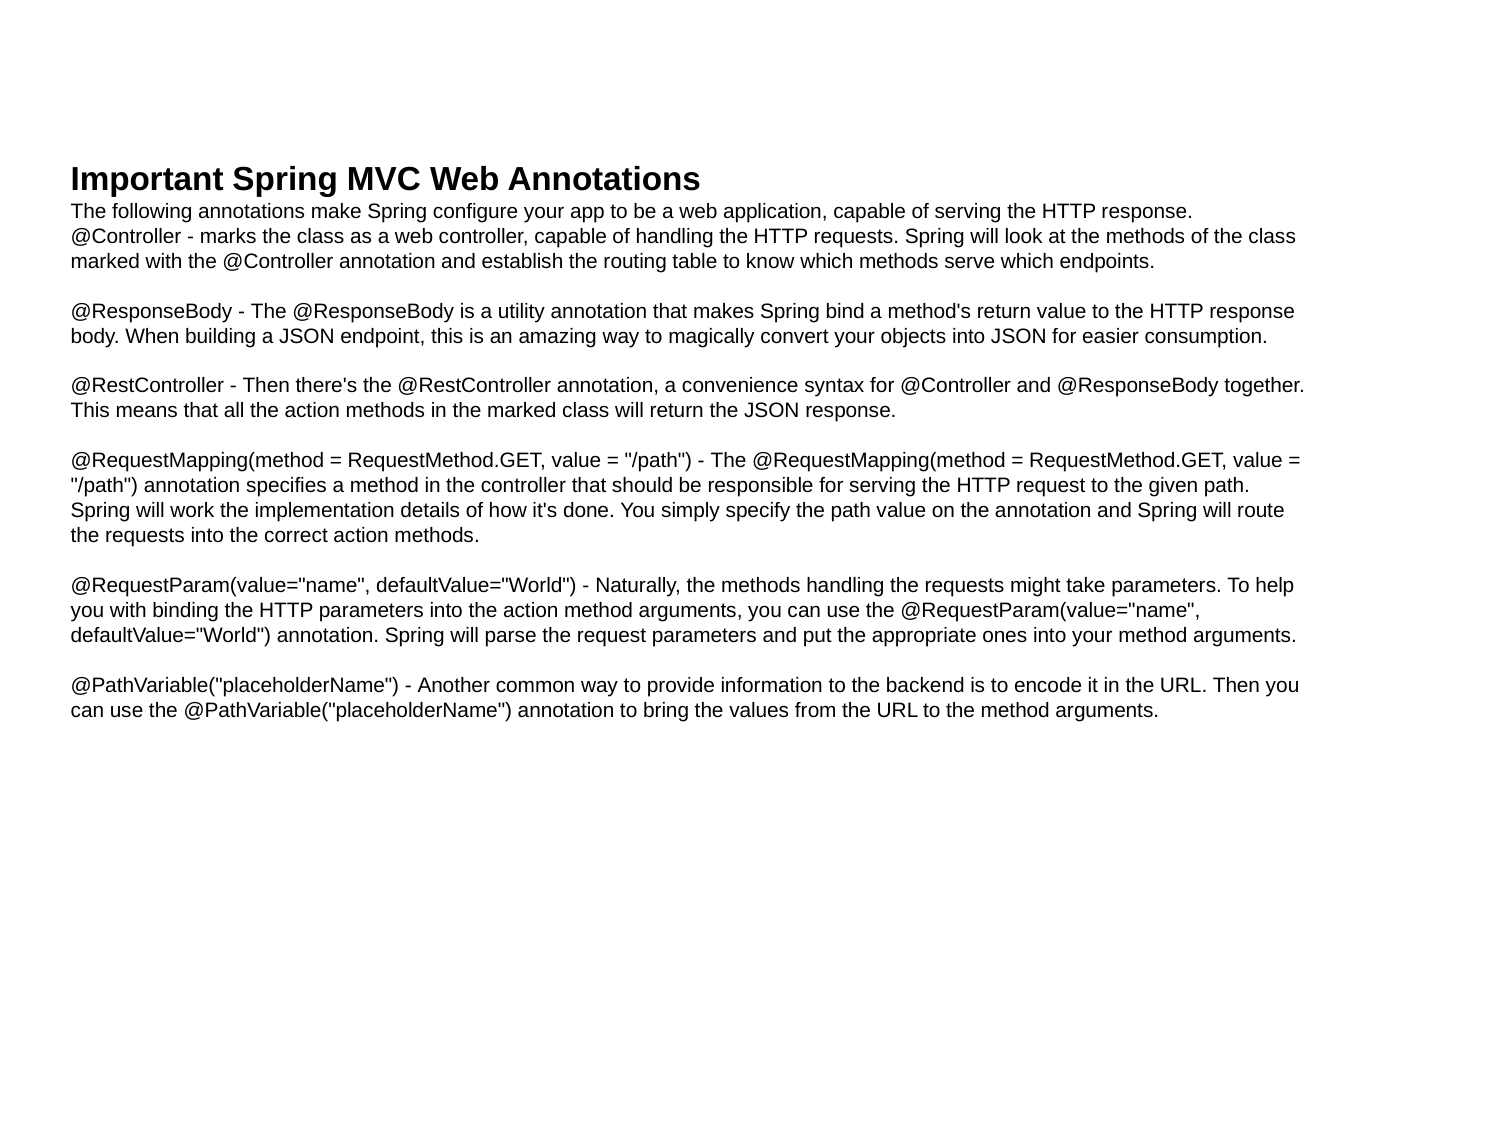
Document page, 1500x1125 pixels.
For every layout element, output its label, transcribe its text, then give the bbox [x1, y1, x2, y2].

text_box Important Spring MVC Web Annotations The following annotations make Spring configure your app to be a web application, capable of serving the HTTP response. @Controller - marks the class as a web controller, capable of handling the HTTP requests. Spring will look at the methods of the class marked with the @Controller annotation and establish the routing table to know which methods serve which endpoints. @ResponseBody - The @ResponseBody is a utility annotation that makes Spring bind a method's return value to the HTTP response body. When building a JSON endpoint, this is an amazing way to magically convert your objects into JSON for easier consumption. @RestController - Then there's the @RestController annotation, a convenience syntax for @Controller and @ResponseBody together. This means that all the action methods in the marked class will return the JSON response. @RequestMapping(method = RequestMethod.GET, value = "/path") - The @RequestMapping(method = RequestMethod.GET, value = "/path") annotation specifies a method in the controller that should be responsible for serving the HTTP request to the given path. Spring will work the implementation details of how it's done. You simply specify the path value on the annotation and Spring will route the requests into the correct action methods. @RequestParam(value="name", defaultValue="World") - Naturally, the methods handling the requests might take parameters. To help you with binding the HTTP parameters into the action method arguments, you can use the @RequestParam(value="name", defaultValue="World") annotation. Spring will parse the request parameters and put the appropriate ones into your method arguments. @PathVariable("placeholderName") - Another common way to provide information to the backend is to encode it in the URL. Then you can use the @PathVariable("placeholderName") annotation to bring the values from the URL to the method arguments. [55, 149, 1320, 962]
